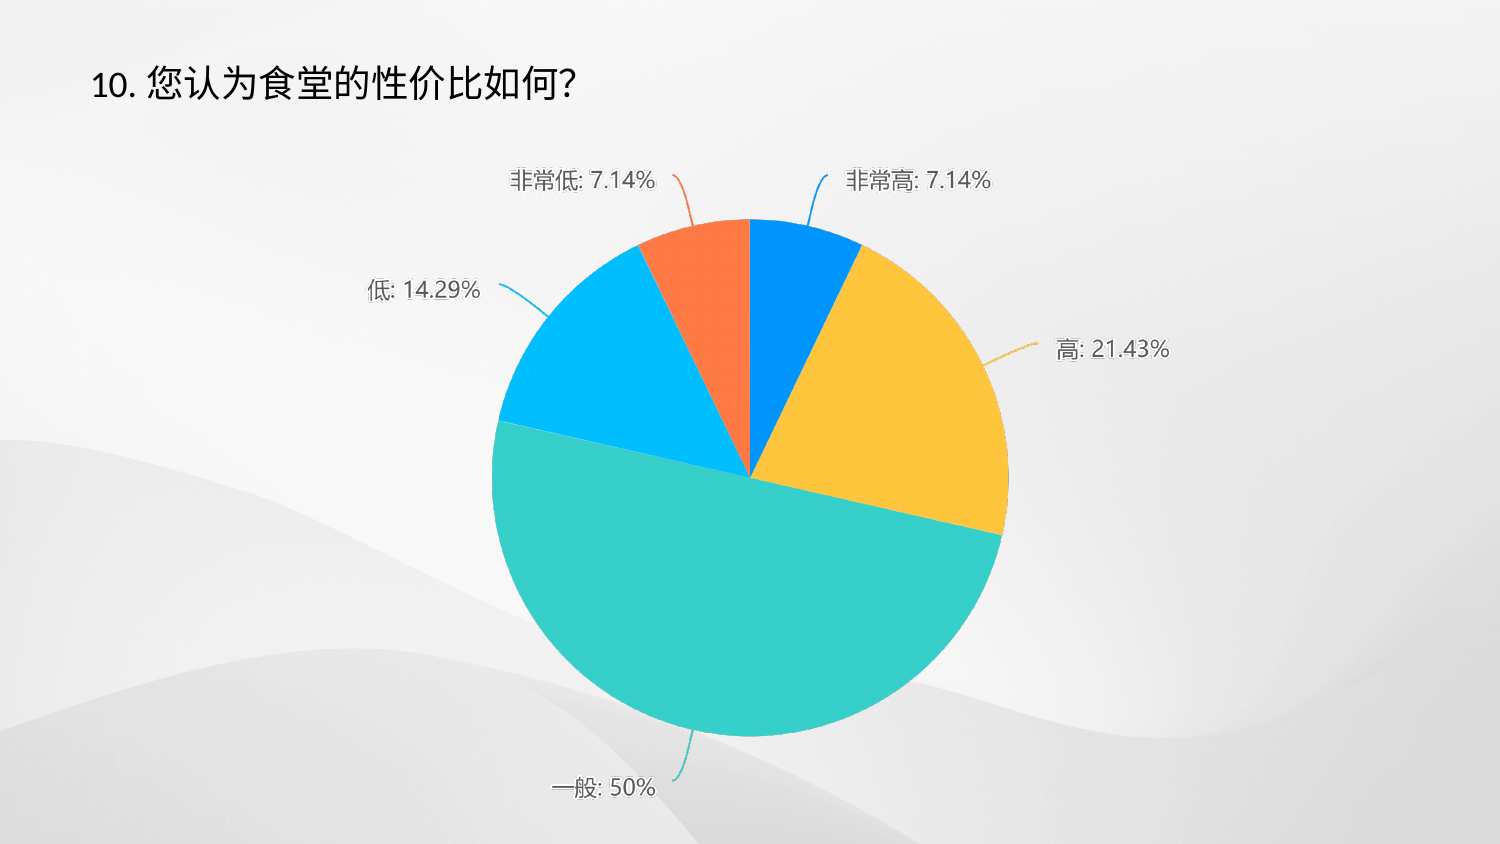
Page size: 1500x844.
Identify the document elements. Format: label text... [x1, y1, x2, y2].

text_box 10.您认为食堂的性价比如何？ [74, 44, 1200, 120]
picture [0, 0, 1500, 844]
